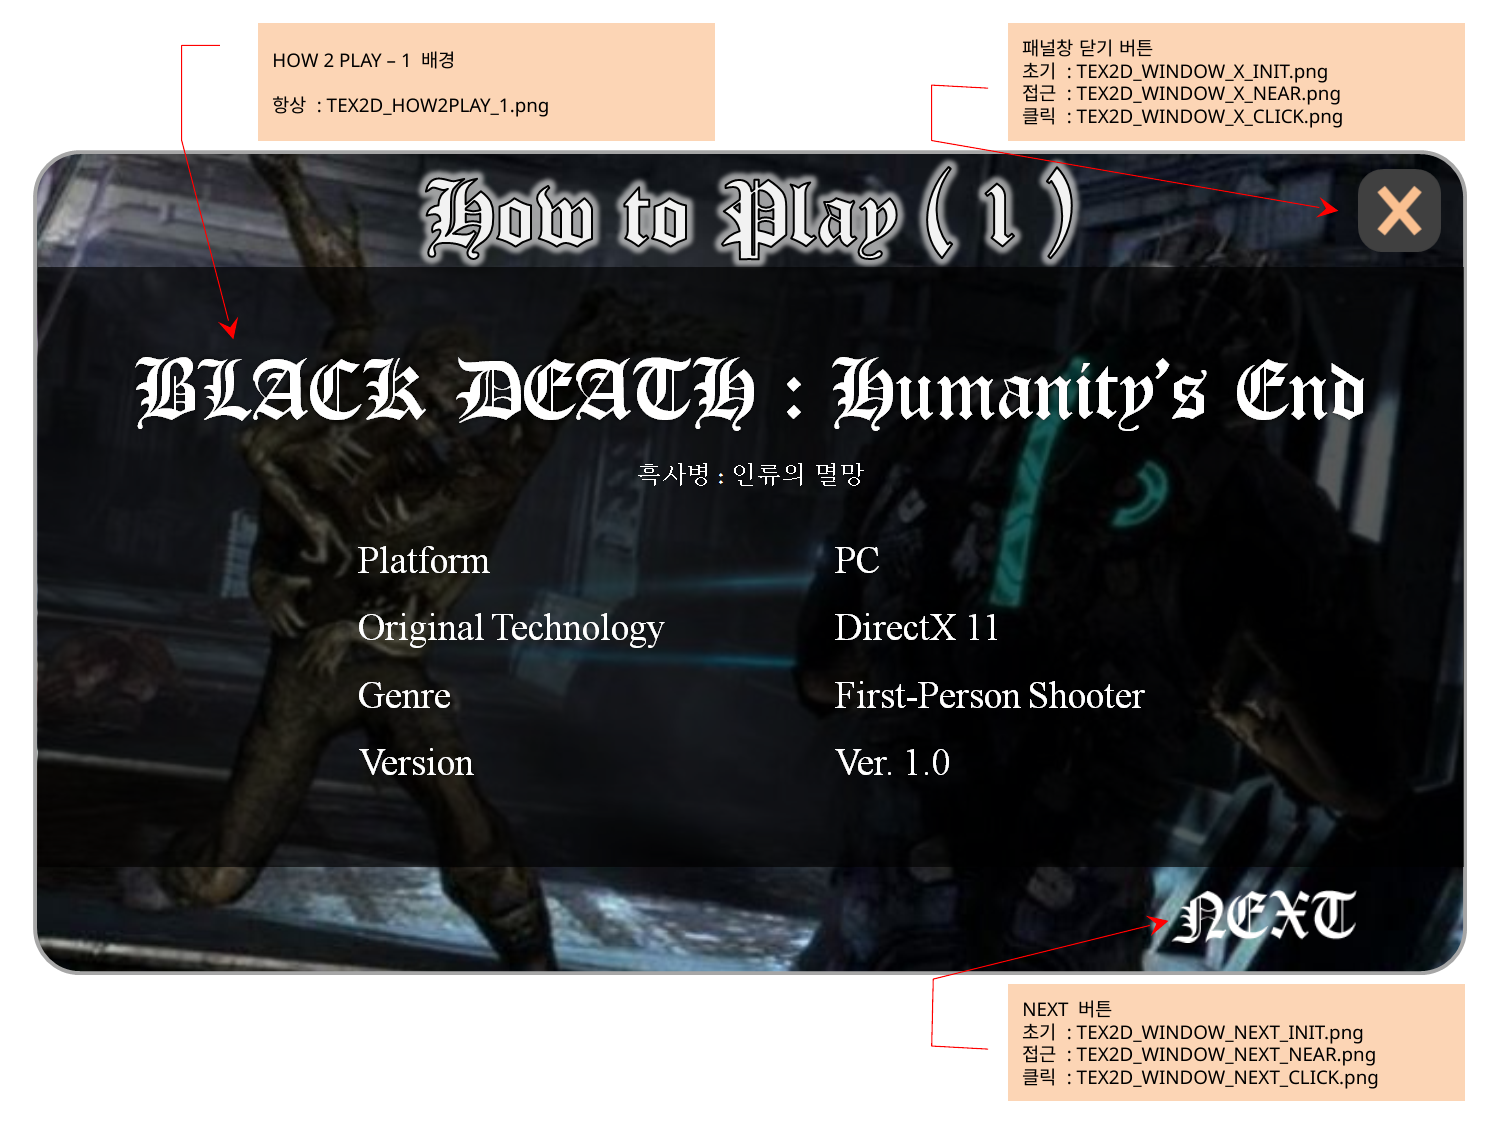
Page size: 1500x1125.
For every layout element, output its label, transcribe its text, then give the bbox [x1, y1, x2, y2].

text_box 패널창 닫기 버튼 초기 : TEX2D_WINDOW_X_INIT.png 접근 : TEX2D_WINDOW_X_NEAR.png 클릭 : TEX2D_WINDOW_X_CLICK.png [1008, 23, 1465, 141]
text_box HOW 2 PLAY – 1 배경 항상 : TEX2D_HOW2PLAY_1.png [258, 23, 715, 141]
text_box NEXT 버튼 초기 : TEX2D_WINDOW_NEXT_INIT.png 접근 : TEX2D_WINDOW_NEXT_NEAR.png 클릭 : TEX2D_WINDOW_NEXT_CLICK.png [929, 984, 989, 1052]
text_box NEXT 버튼 초기 : TEX2D_WINDOW_NEXT_INIT.png 접근 : TEX2D_WINDOW_NEXT_NEAR.png 클릭 : TEX2D_WINDOW_NEXT_CLICK.png [1008, 984, 1465, 1101]
picture [32, 149, 1468, 976]
text_box HOW 2 PLAY – 1 배경 항상 : TEX2D_HOW2PLAY_1.png [179, 43, 220, 148]
text_box 패널창 닫기 버튼 초기 : TEX2D_WINDOW_X_INIT.png 접근 : TEX2D_WINDOW_X_NEAR.png 클릭 : TEX2D_WINDOW_X_CLICK.png [929, 83, 989, 148]
